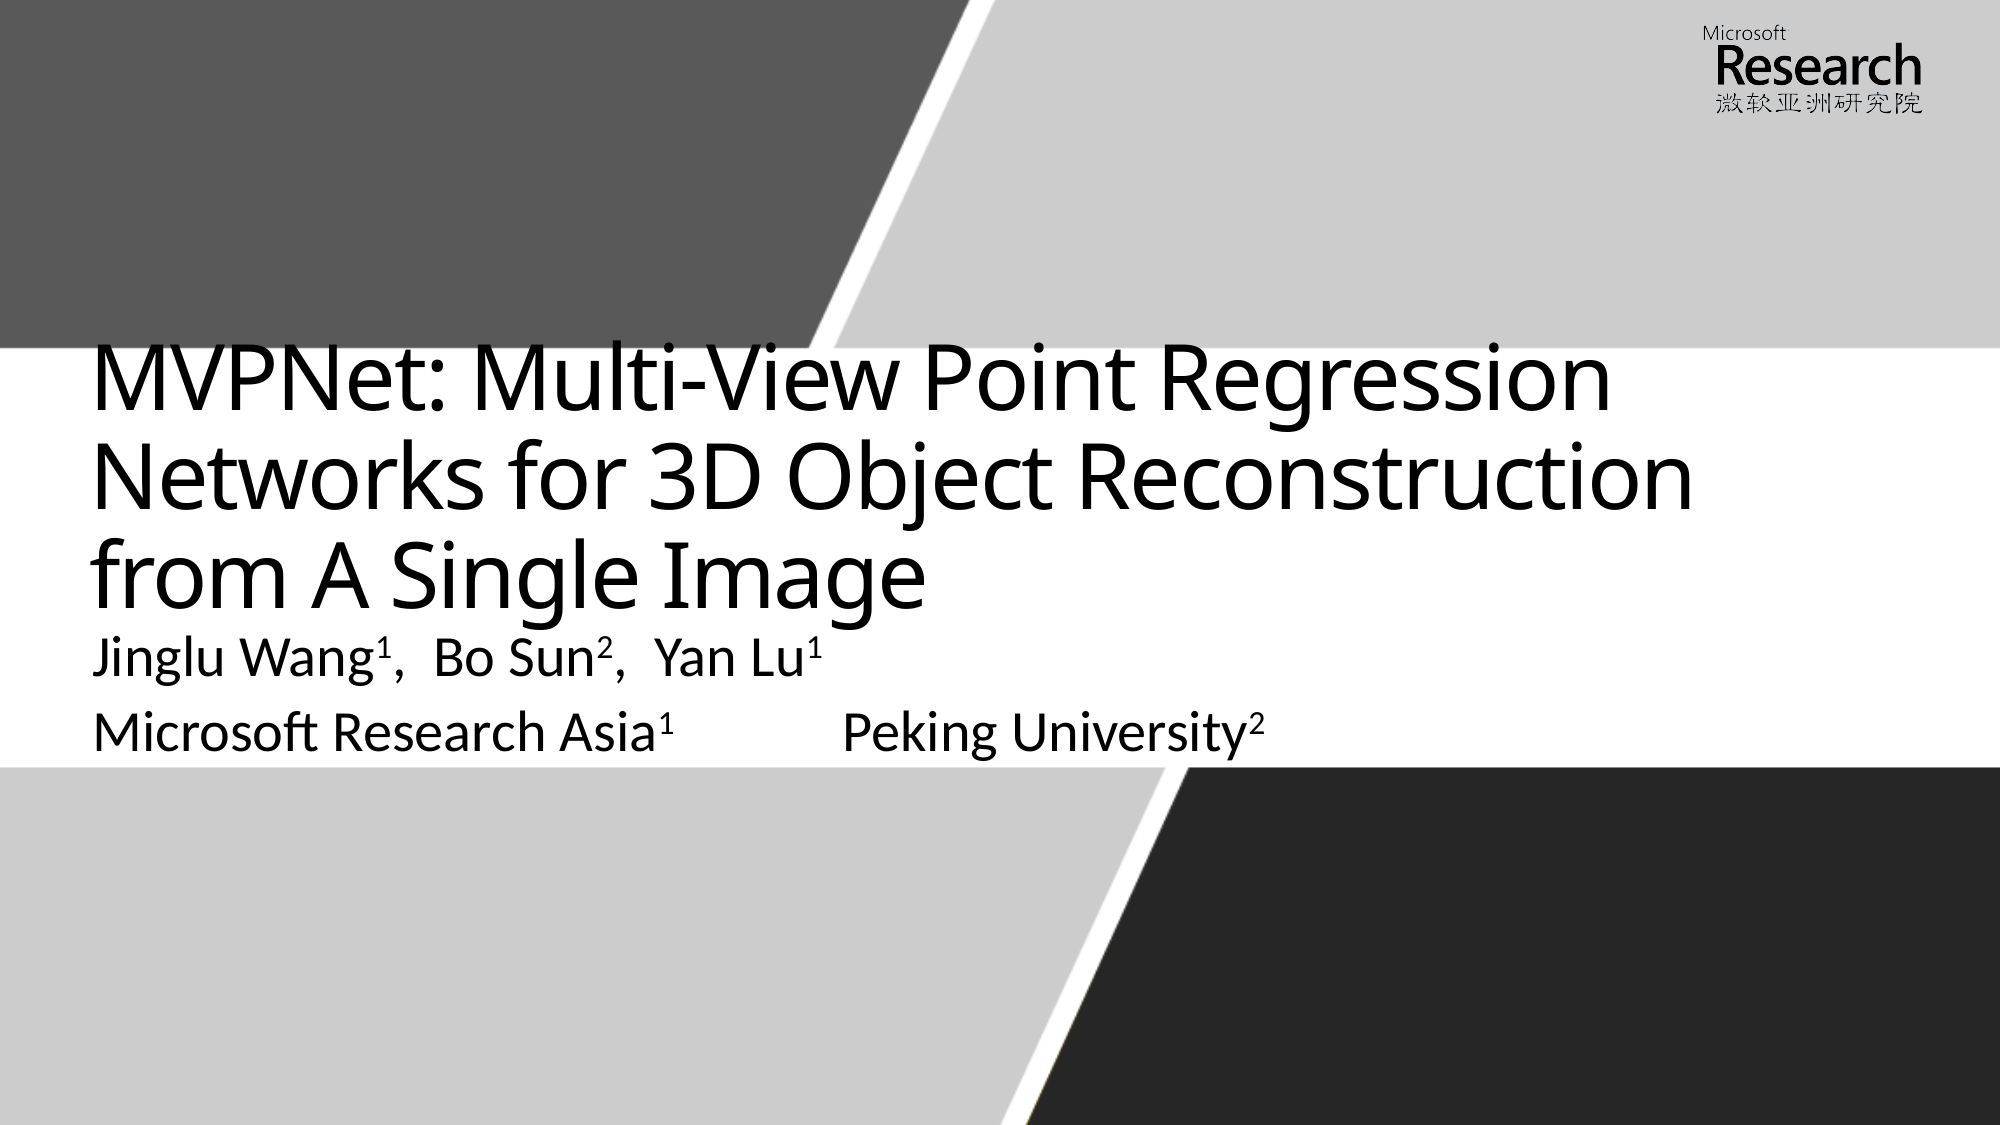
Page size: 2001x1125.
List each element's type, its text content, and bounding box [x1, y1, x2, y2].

title MVPNet: Multi-View Point Regression Networks for 3D Object Reconstruction from A Single Image [65, 377, 1905, 582]
list Jinglu Wang1, Bo Sun2, Yan Lu1 Microsoft Research Asia1 Peking University2 [65, 608, 1504, 813]
picture [0, 0, 2000, 1125]
